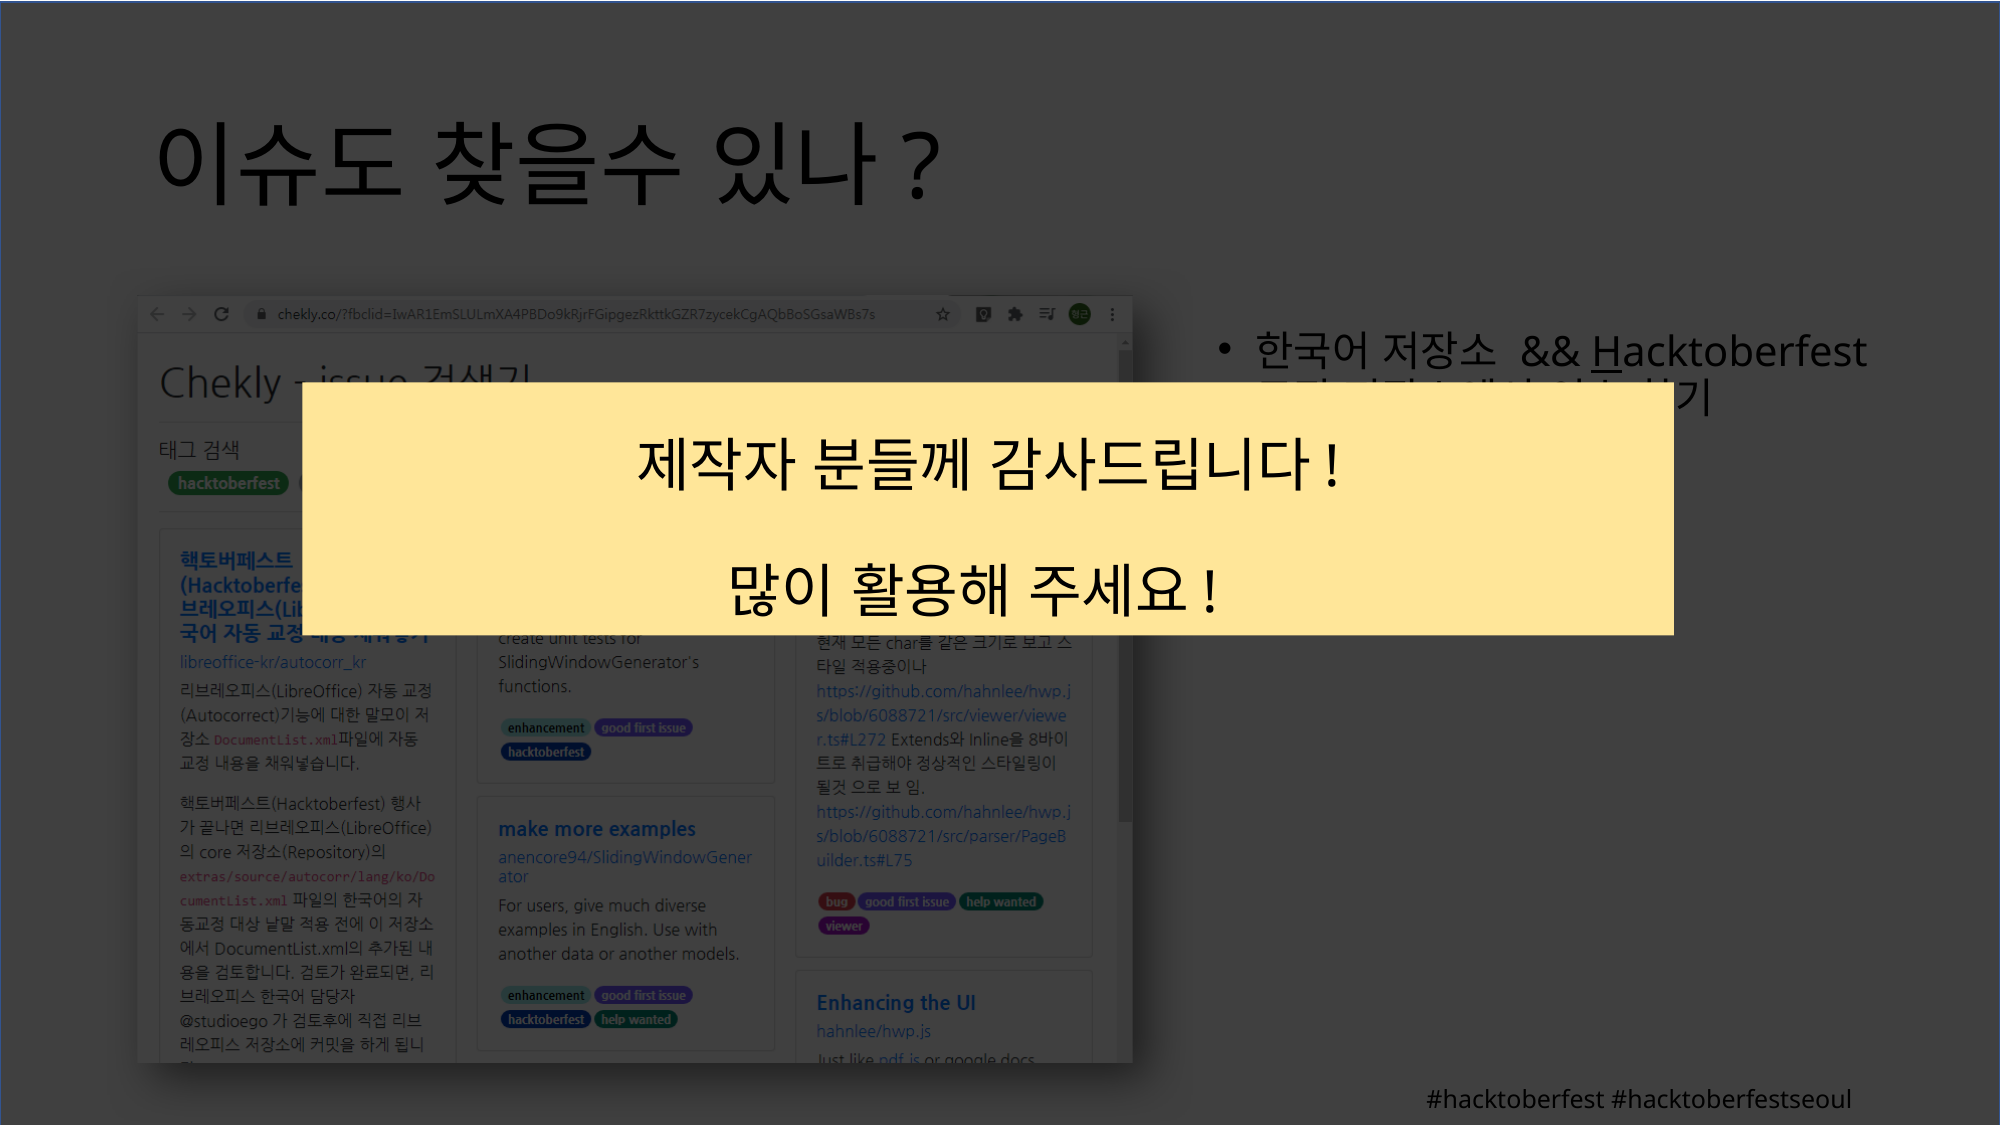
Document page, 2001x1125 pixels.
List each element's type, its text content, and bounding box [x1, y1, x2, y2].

picture [137, 295, 1133, 1063]
text_box [0, 1, 2000, 1125]
text_box 제작자 분들께 감사드립니다! 많이 활용해 주세요! [1133, 382, 1674, 636]
